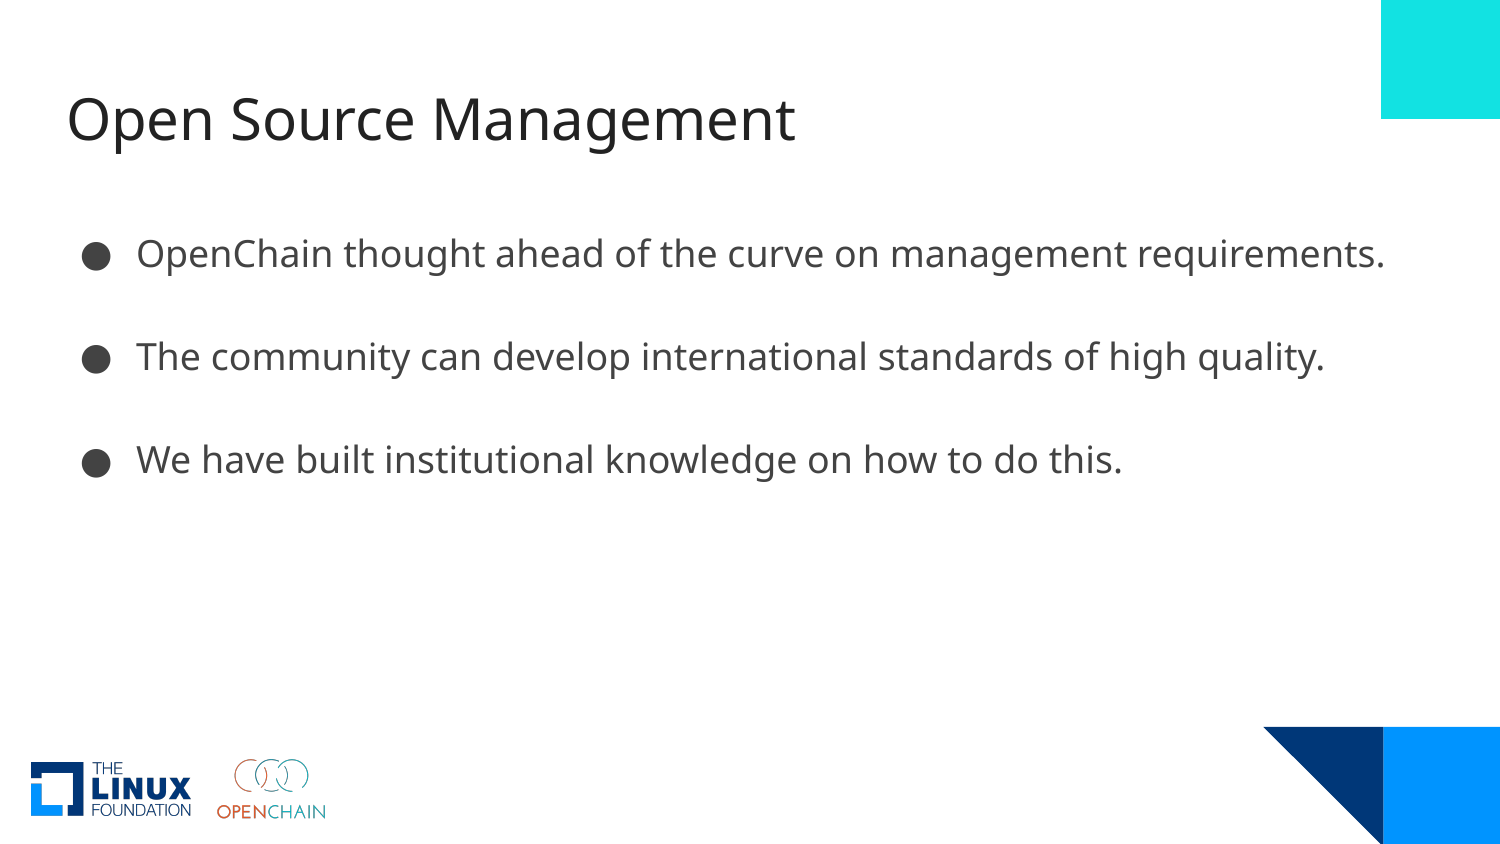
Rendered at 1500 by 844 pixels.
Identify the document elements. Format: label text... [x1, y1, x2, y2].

title Open Source Management [51, 67, 1449, 167]
picture [31, 762, 191, 816]
list OpenChain thought ahead of the curve on management requirements. The community can develop international standards of high quality. We have built institutional knowledge on how to do this. [46, 207, 1444, 756]
picture [215, 757, 327, 821]
